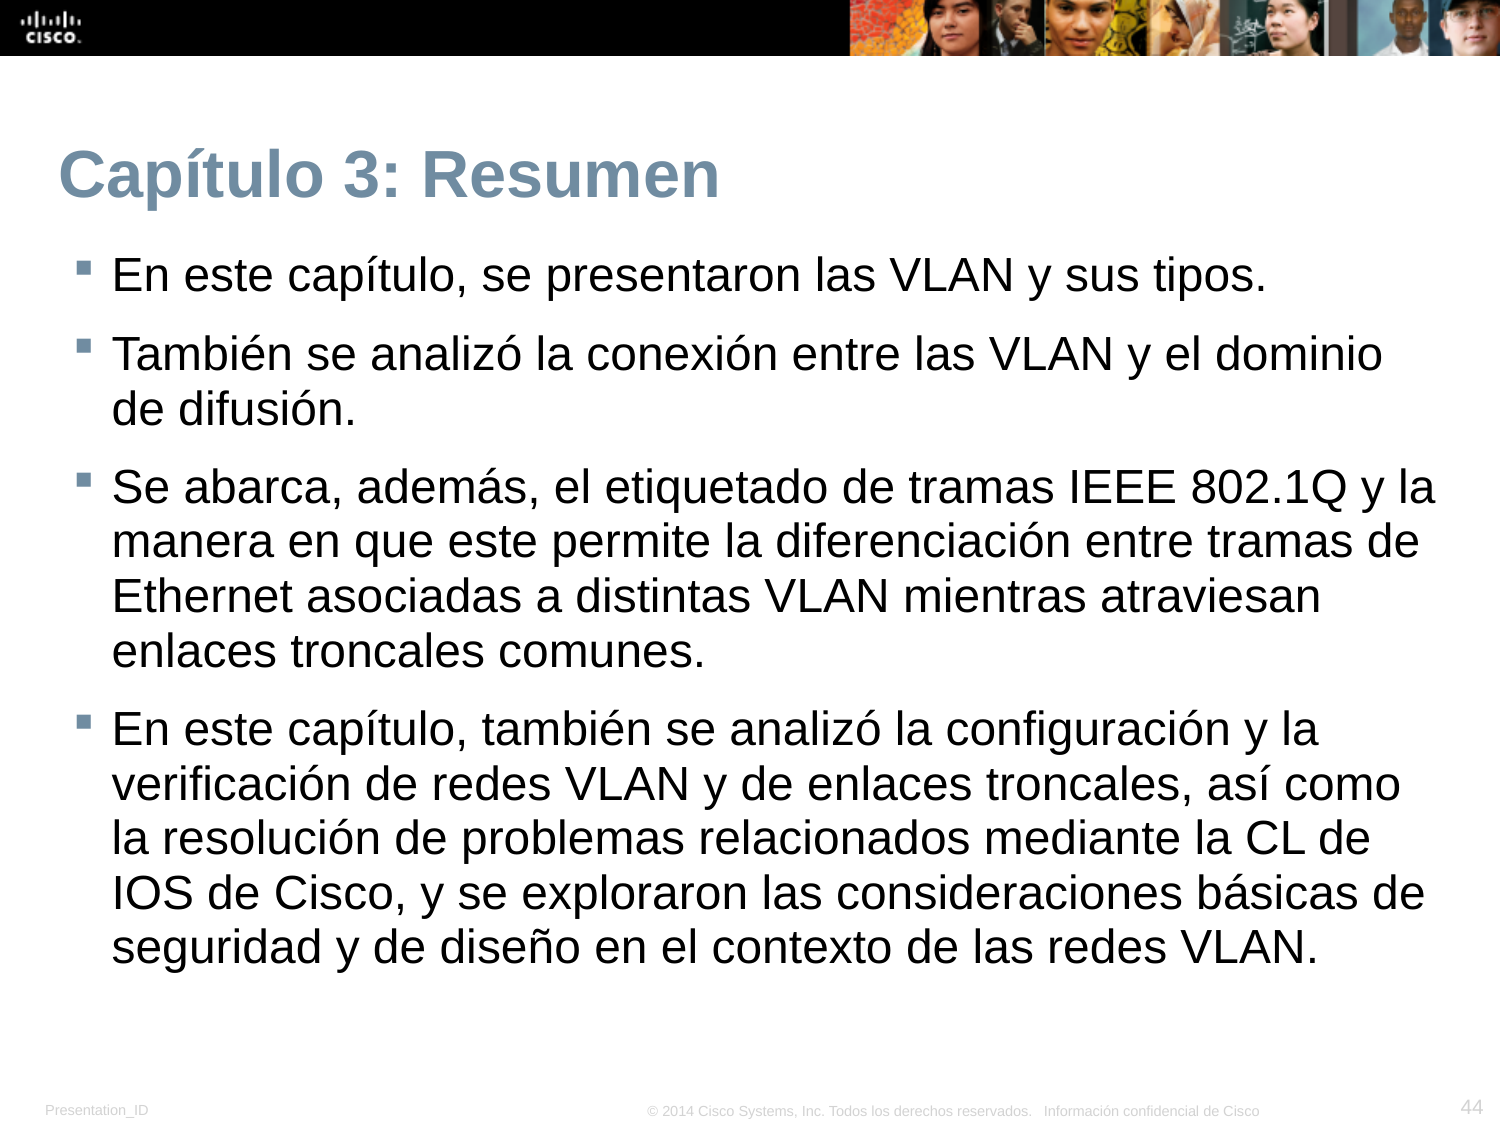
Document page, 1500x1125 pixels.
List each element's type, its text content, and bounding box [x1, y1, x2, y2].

picture [0, 0, 1500, 56]
list En este capítulo, se presentaron las VLAN y sus tipos. También se analizó la conexión entre las VLAN y el dominio de difusión. Se abarca, además, el etiquetado de tramas IEEE 802.1Q y la manera en que este permite la diferenciación entre tramas de Ethernet asociadas a distintas VLAN mientras atraviesan enlaces troncales comunes. En este capítulo, también se analizó la configuración y la verificación de redes VLAN y de enlaces troncales, así como la resolución de problemas relacionados mediante la CL de IOS de Cisco, y se exploraron las consideraciones básicas de seguridad y de diseño en el contexto de las redes VLAN. [59, 241, 1453, 970]
title Capítulo 3: Resumen [44, 80, 1382, 219]
